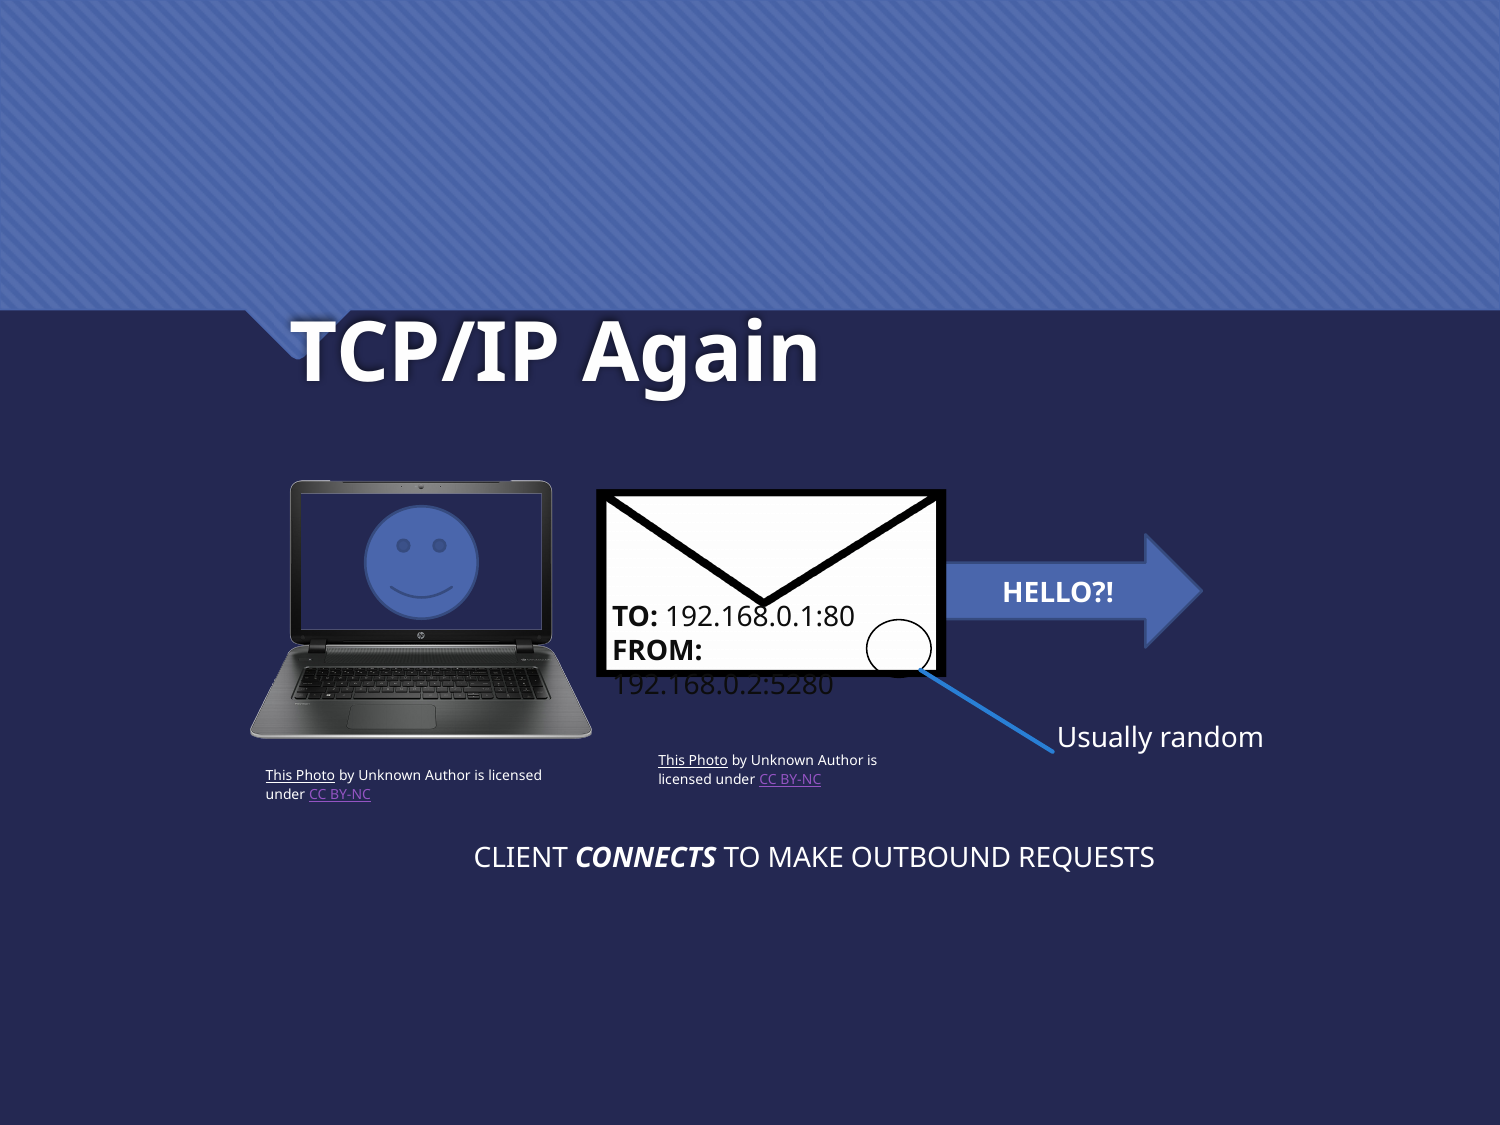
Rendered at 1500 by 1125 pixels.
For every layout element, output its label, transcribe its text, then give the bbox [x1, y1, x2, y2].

title TCP/IP Again [274, 259, 1226, 406]
text_box CLIENT CONNECTS TO MAKE OUTBOUND REQUESTS [458, 831, 1171, 881]
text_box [920, 669, 1053, 752]
text_box This Photo by Unknown Author is licensed under CC BY-NC [643, 744, 942, 798]
text_box This Photo by Unknown Author is licensed under CC BY-NC [250, 759, 592, 813]
text_box Usually random [1042, 711, 1280, 760]
picture [250, 422, 986, 740]
text_box HELLO?! [986, 533, 1203, 649]
